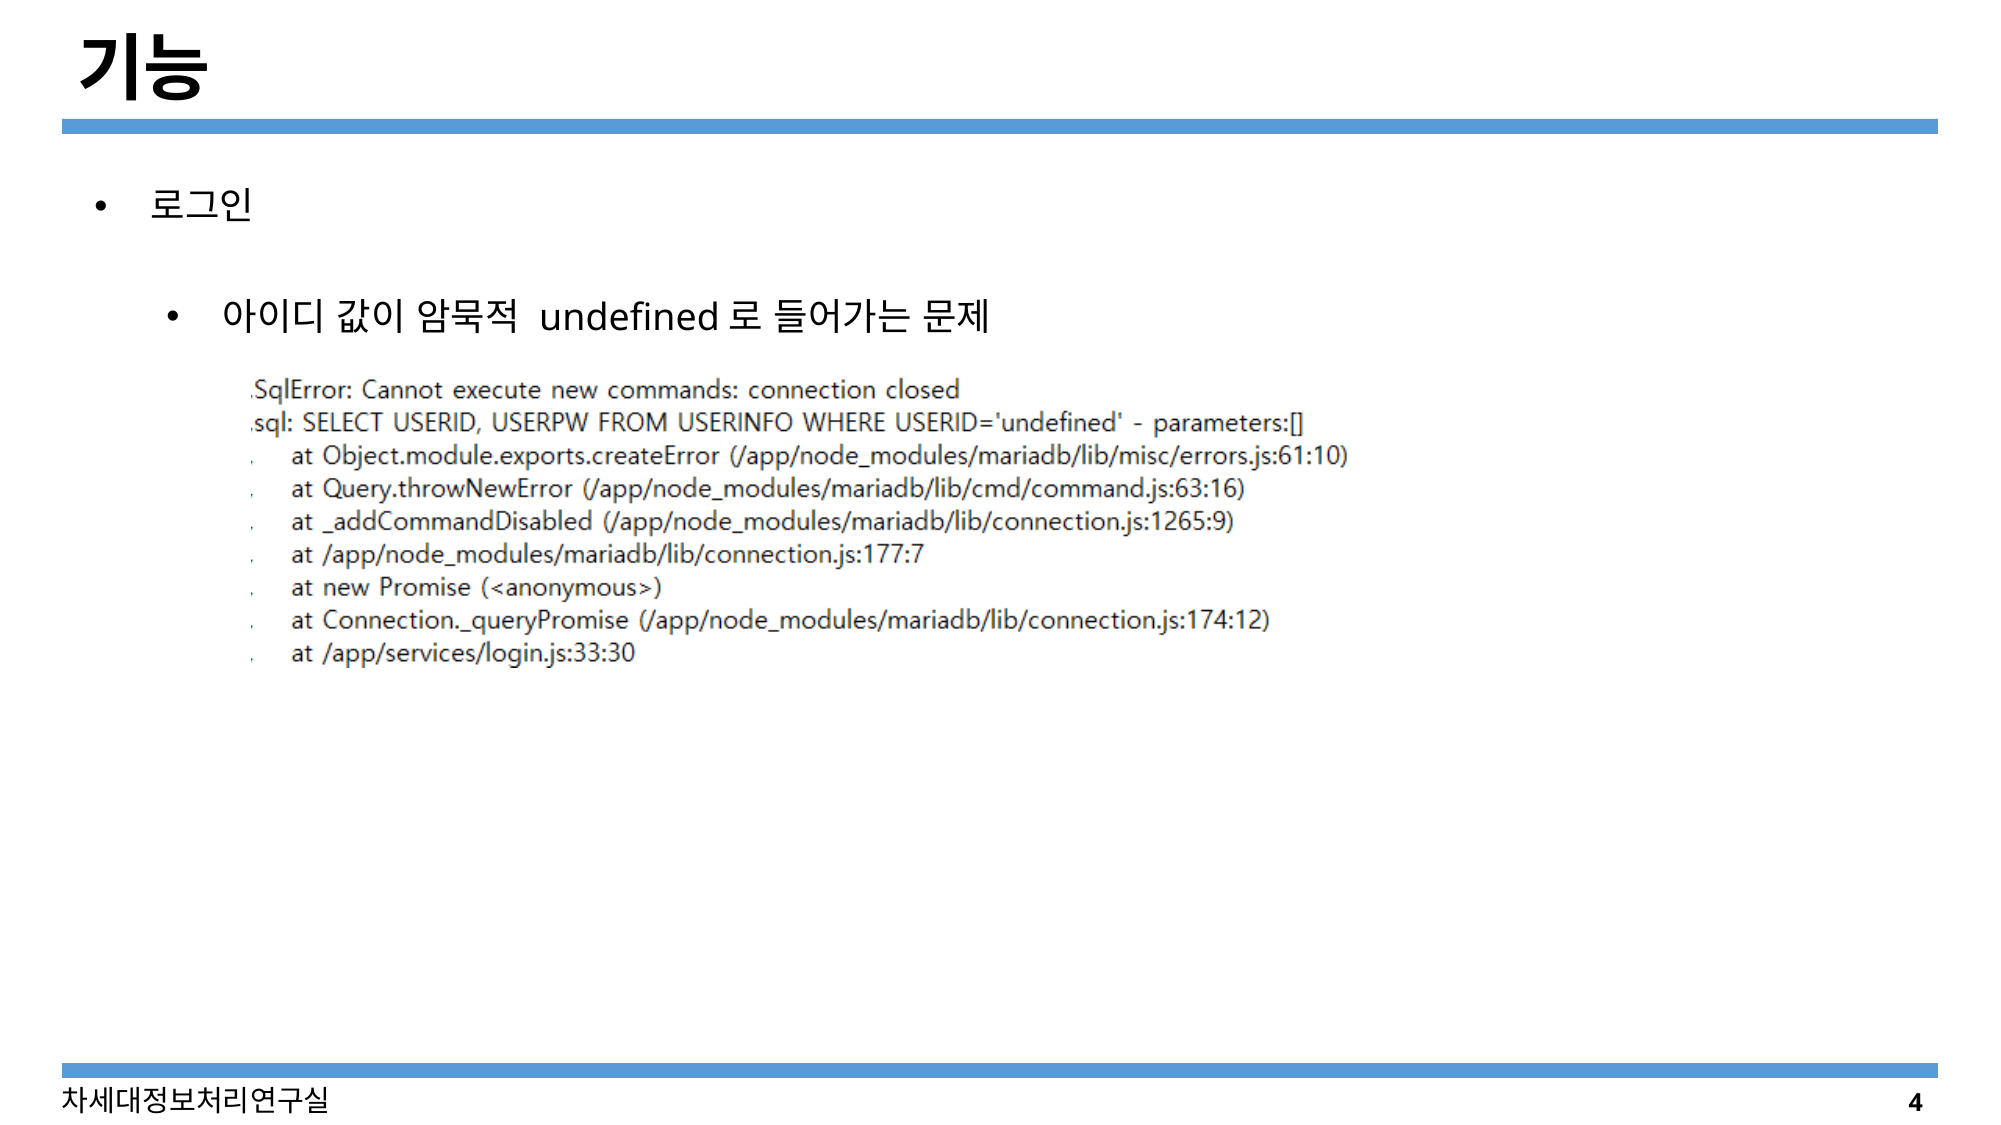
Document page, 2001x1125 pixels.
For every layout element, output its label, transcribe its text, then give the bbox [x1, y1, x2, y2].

slide_number 4 [1487, 1079, 1938, 1125]
text_box 아이디 값이 암묵적 undefined로 들어가는 문제 [151, 262, 1150, 346]
title 기능 [62, 24, 1564, 118]
picture [251, 372, 1375, 668]
text_box 로그인 [79, 152, 954, 235]
